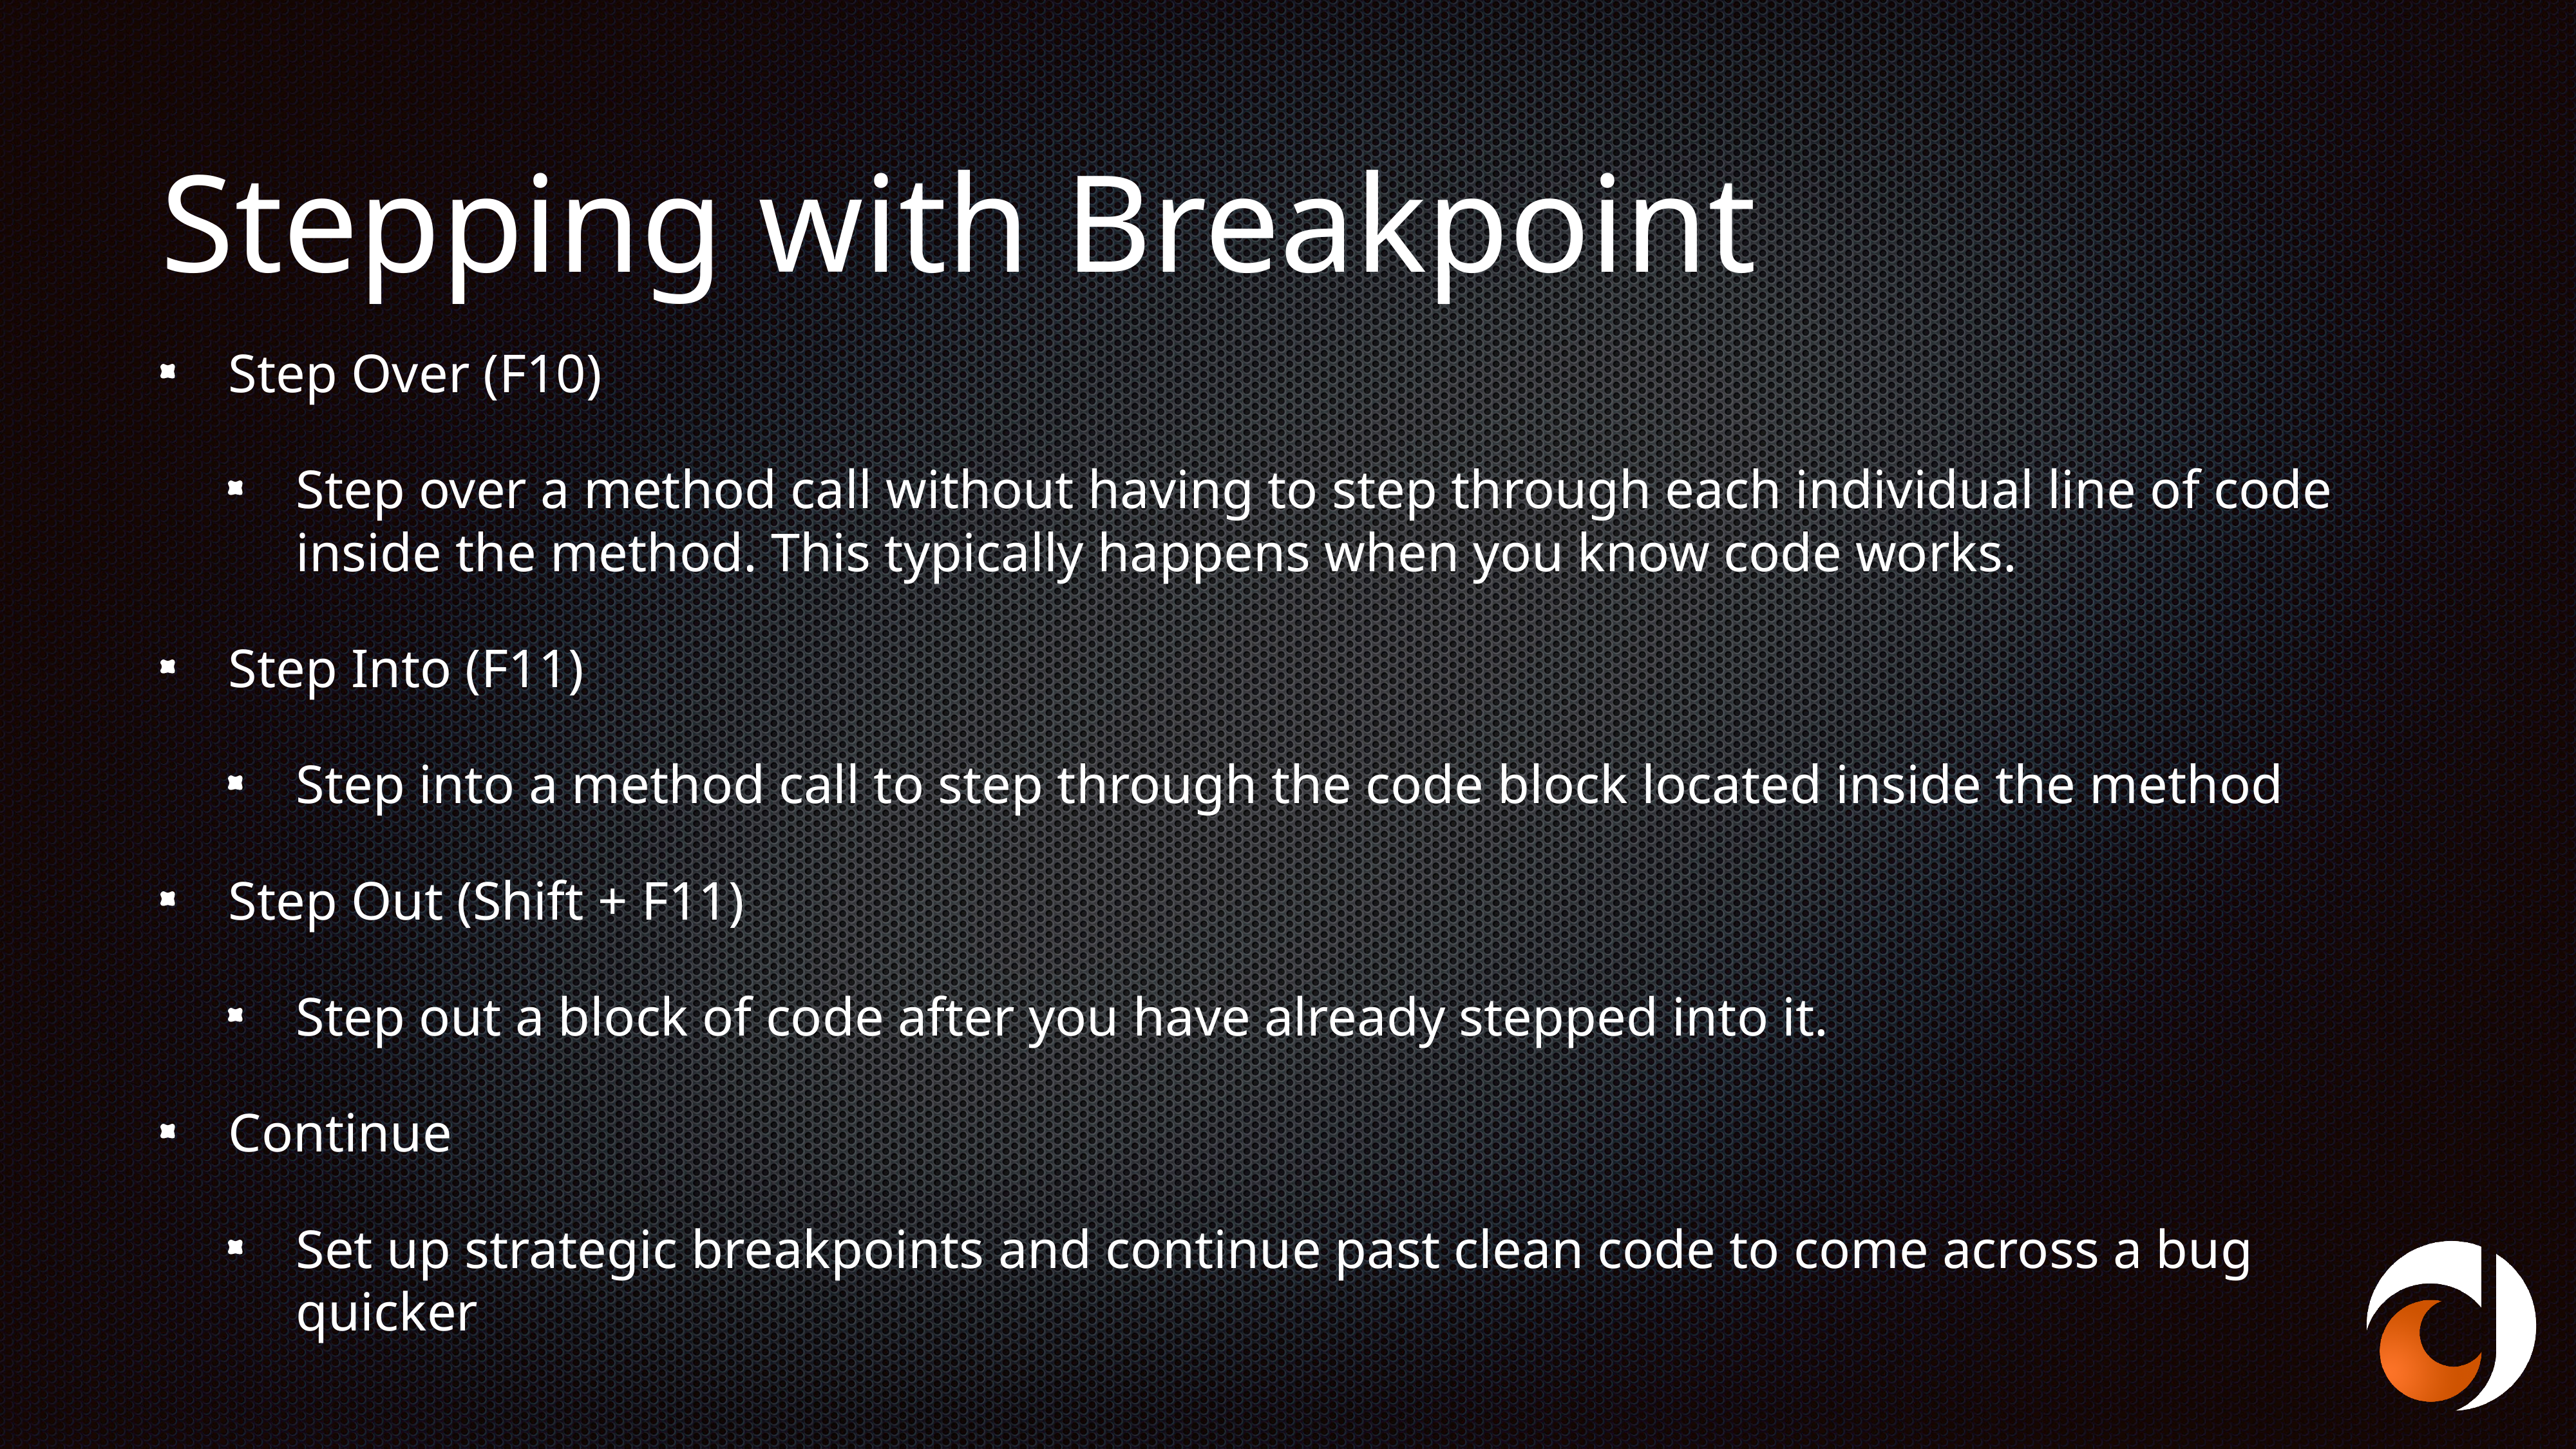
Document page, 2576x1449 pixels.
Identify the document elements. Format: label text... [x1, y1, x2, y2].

picture [0, 0, 2576, 1449]
title Stepping with Breakpoint [155, 37, 2421, 330]
list Step Over (F10) Step over a method call without having to step through each individual line of code inside the method. This typically happens when you know code works. Step Into (F11) Step into a method call to step through the code block located inside the method Step Out (Shift + F11) Step out a block of code after you have already stepped into it. Continue Set up strategic breakpoints and continue past clean code to come across a bug quicker [155, 330, 2421, 1352]
